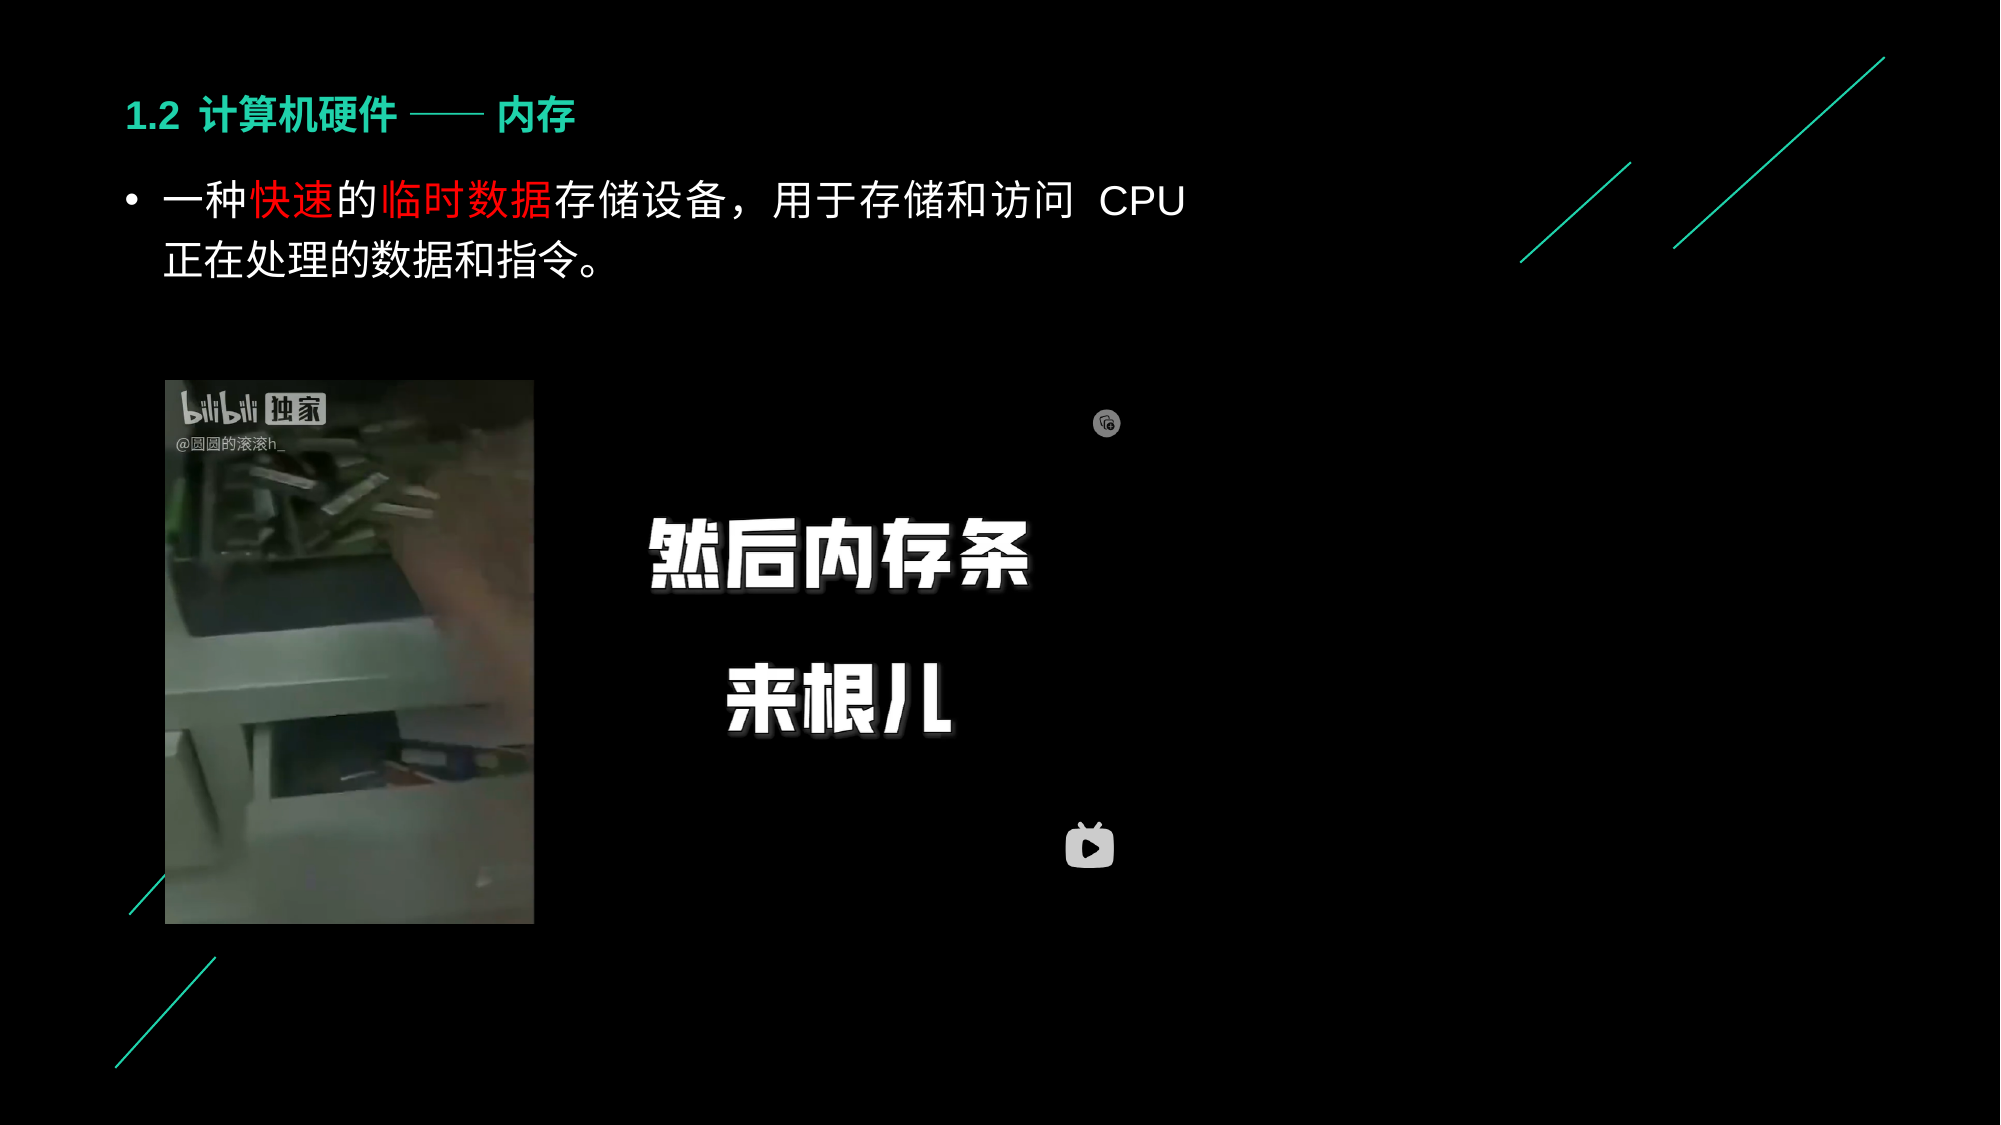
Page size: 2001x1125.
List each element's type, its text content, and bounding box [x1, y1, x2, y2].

title 1.2 计算机硬件 —— 内存 [109, 72, 1891, 146]
list 一种快速的临时数据存储设备，用于存储和访问 CPU 正在处理的数据和指令。 [109, 156, 1202, 1041]
picture [165, 380, 1146, 924]
